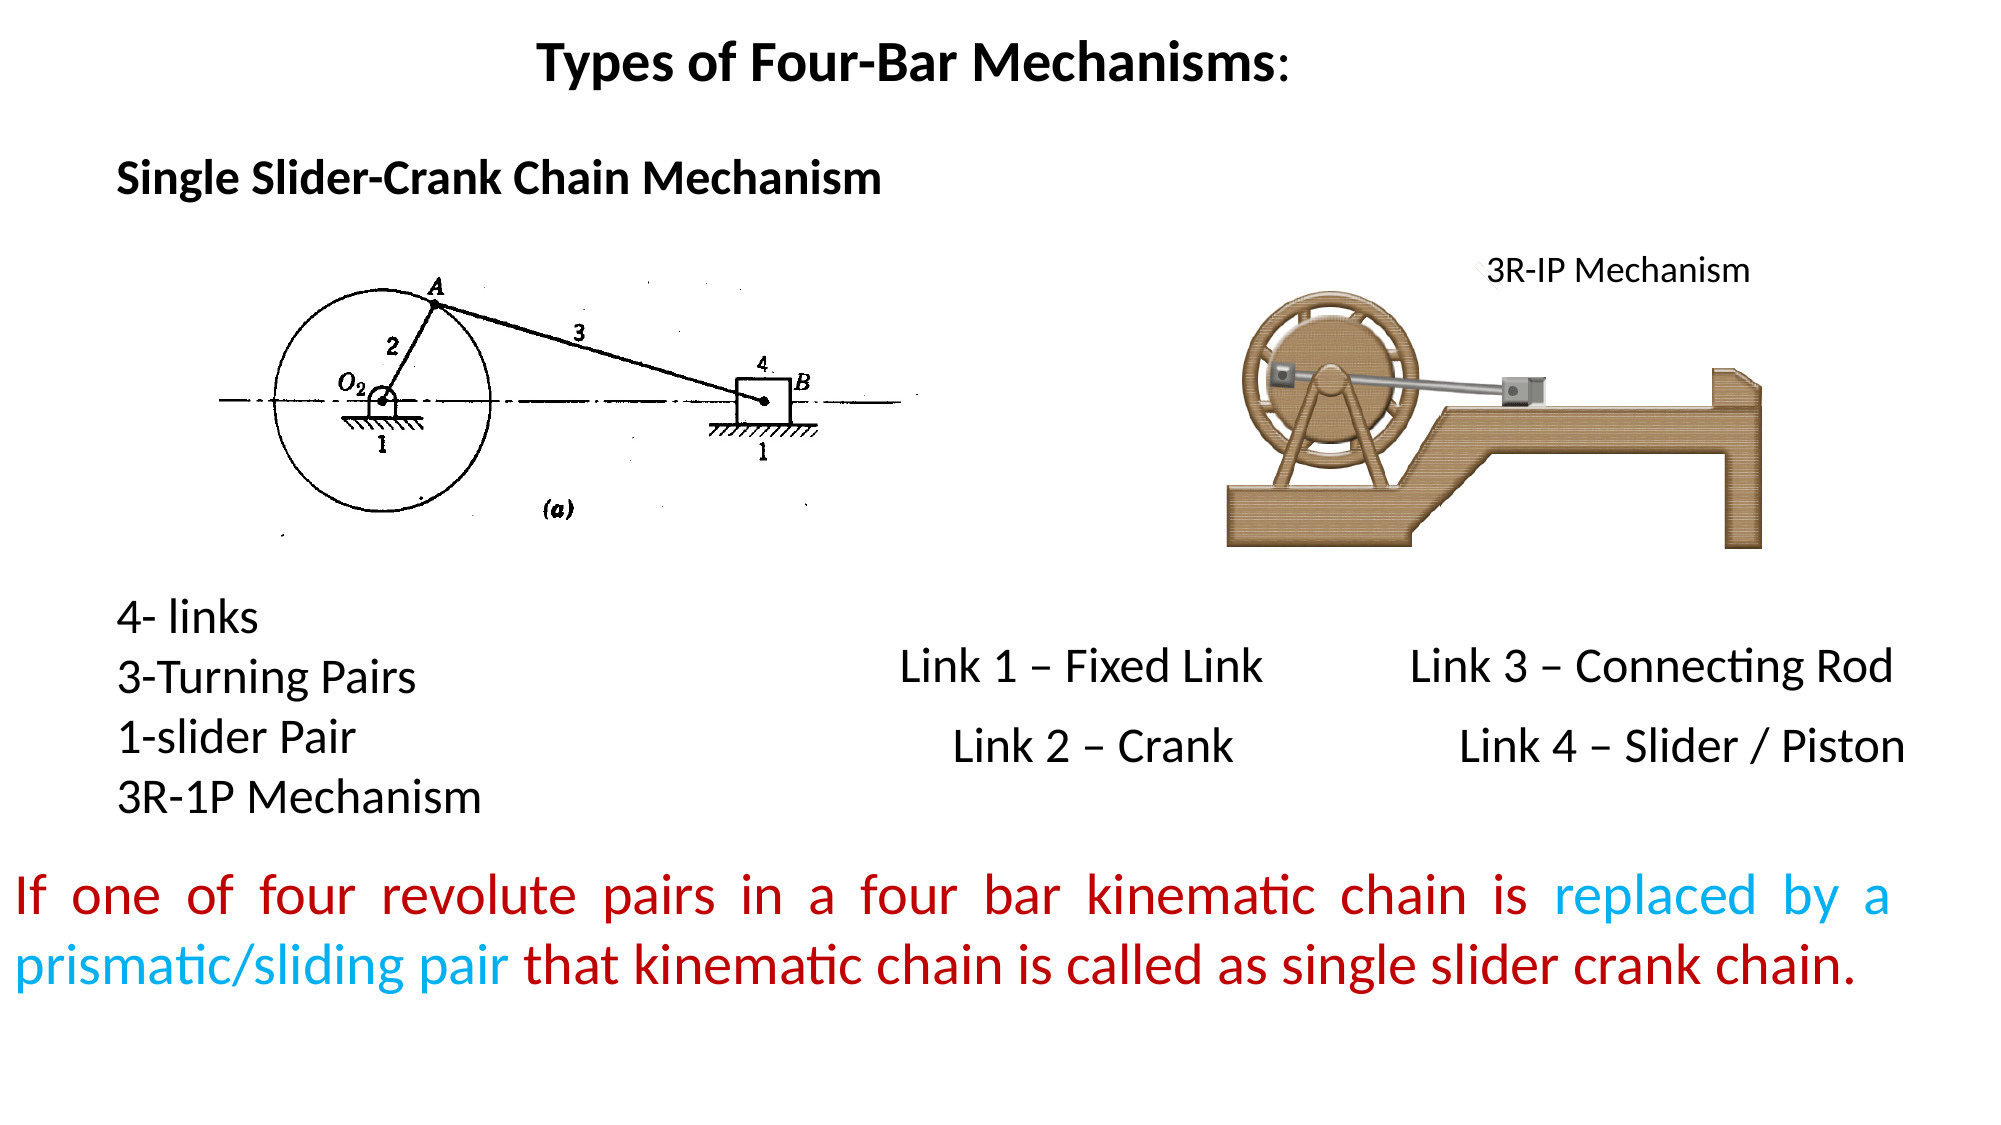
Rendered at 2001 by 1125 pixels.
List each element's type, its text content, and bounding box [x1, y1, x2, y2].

picture [219, 248, 945, 541]
text_box 4- links 3-Turning Pairs 1-slider Pair 3R-1P Mechanism [101, 575, 710, 831]
text_box If one of four revolute pairs in a four bar kinematic chain is replaced by a prismatic/sliding pair that kinematic chain is called as single slider crank chain. [0, 848, 1907, 1004]
text_box Types of Four-Bar Mechanisms: [521, 15, 1522, 101]
text_box Link 1 – Fixed Link Link 3 – Connecting Rod Link 2 – Crank Link 4 – Slider / Piston [884, 630, 2000, 784]
text_box Single Slider-Crank Chain Mechanism [101, 137, 1102, 212]
picture [1193, 174, 1781, 616]
